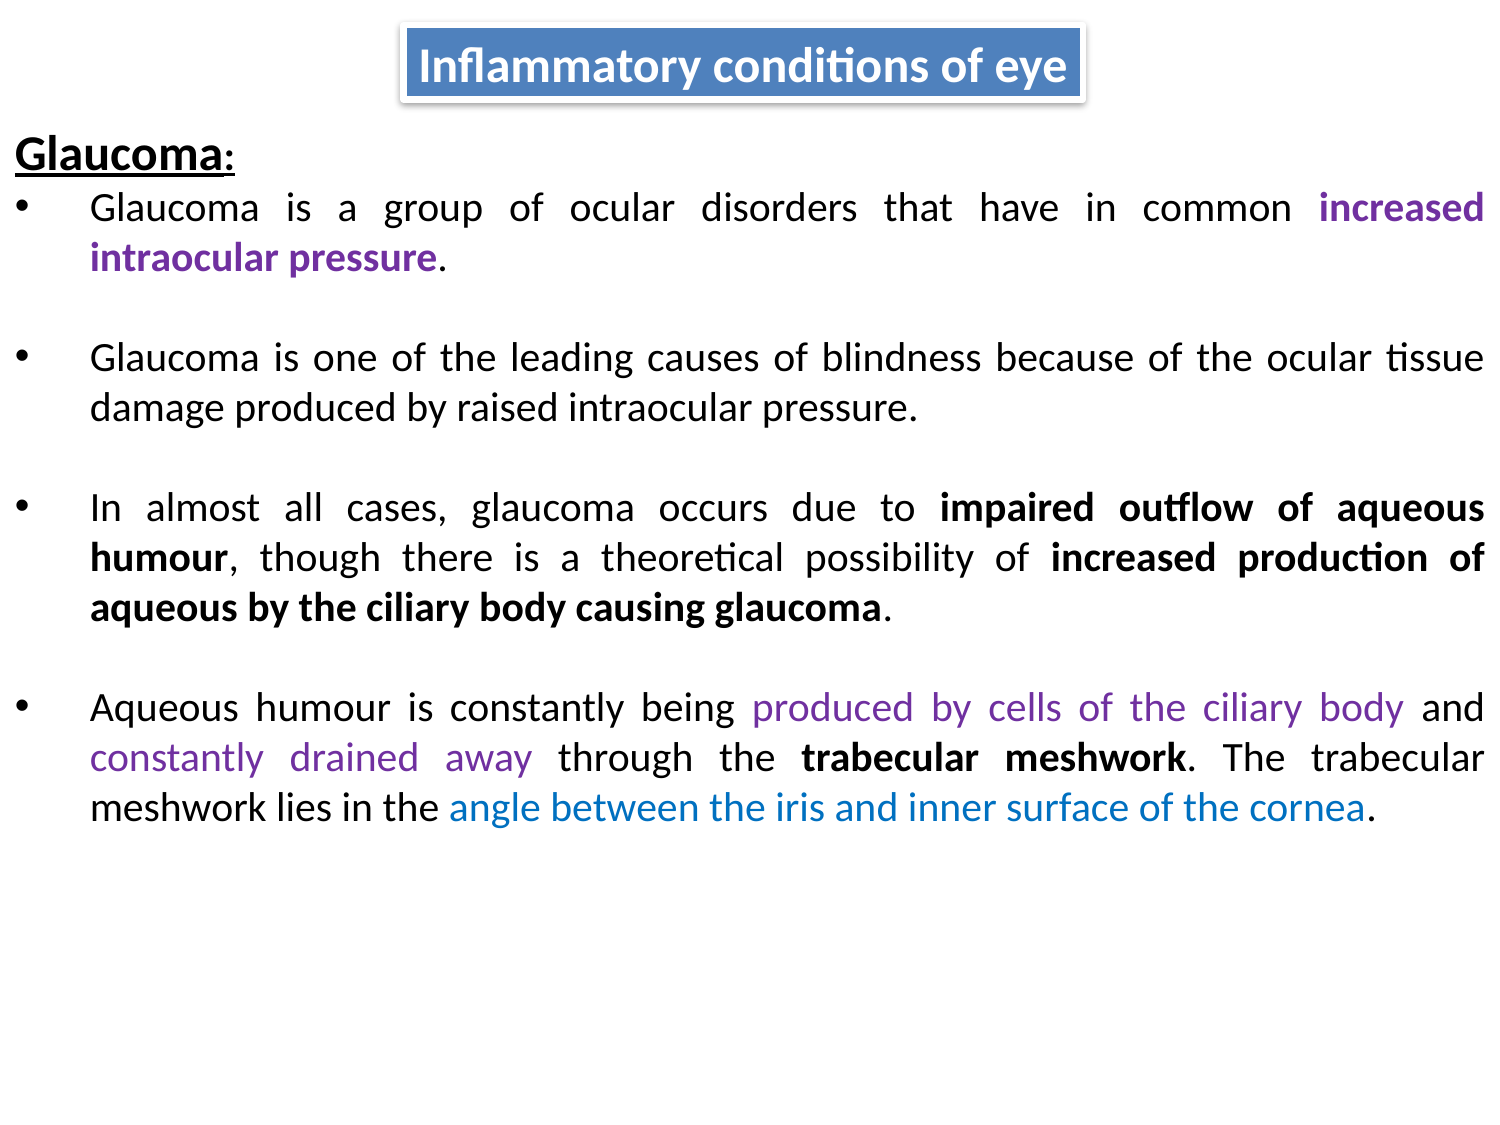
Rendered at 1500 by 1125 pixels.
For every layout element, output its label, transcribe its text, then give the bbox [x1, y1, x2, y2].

text_box Inflammatory conditions of eye [400, 22, 1086, 103]
text_box Glaucoma: Glaucoma is a group of ocular disorders that have in common increased intraocular pressure. Glaucoma is one of the leading causes of blindness because of the ocular tissue damage produced by raised intraocular pressure. In almost all cases, glaucoma occurs due to impaired outflow of aqueous humour, though there is a theoretical possibility of increased production of aqueous by the ciliary body causing glaucoma. Aqueous humour is constantly being produced by cells of the ciliary body and constantly drained away through the trabecular meshwork. The trabecular meshwork lies in the angle between the iris and inner surface of the cornea. [0, 112, 1500, 838]
